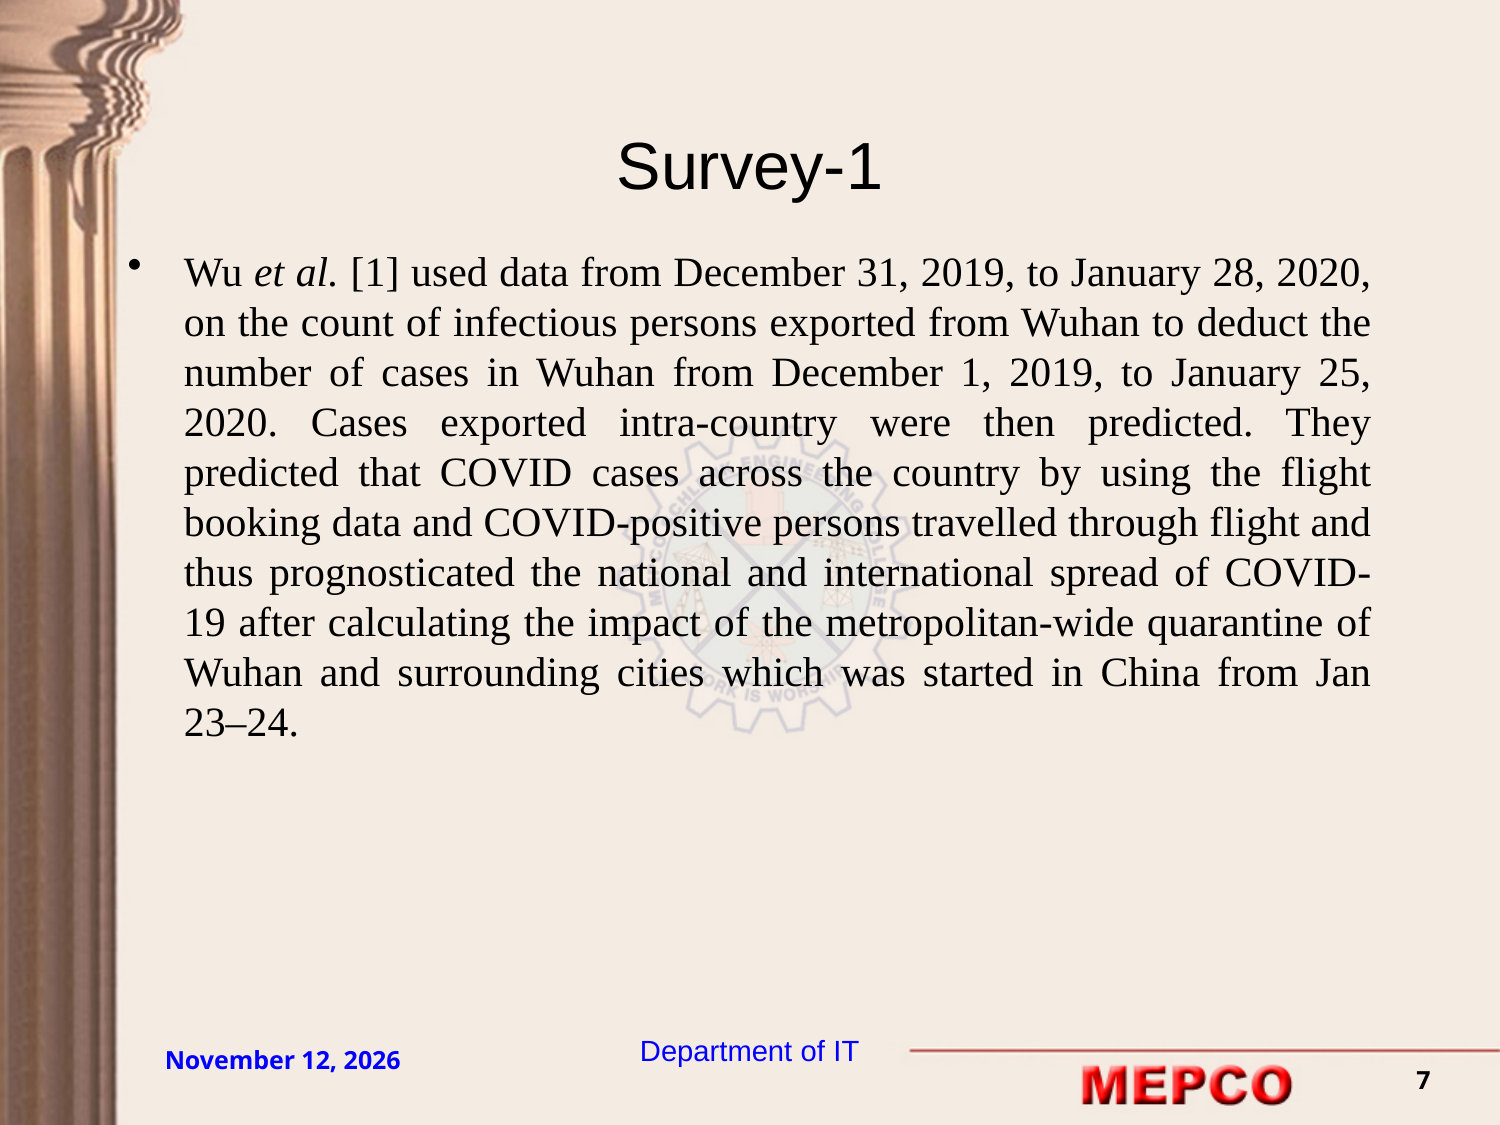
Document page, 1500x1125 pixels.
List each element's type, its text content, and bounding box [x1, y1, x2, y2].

picture [0, 0, 1500, 1125]
footer Department of IT [512, 1024, 988, 1101]
list Wu et al. [1] used data from December 31, 2019, to January 28, 2020, on the count of infectious persons exported from Wuhan to deduct the number of cases in Wuhan from December 1, 2019, to January 25, 2020. Cases exported intra-country were then predicted. They predicted that COVID cases across the country by using the flight booking data and COVID-positive persons travelled through flight and thus prognosticated the national and international spread of COVID-19 after calculating the impact of the metropolitan-wide quarantine of Wuhan and surrounding cities which was started in China from Jan 23–24. [112, 237, 1388, 1000]
title Survey-1 [112, 99, 1388, 225]
